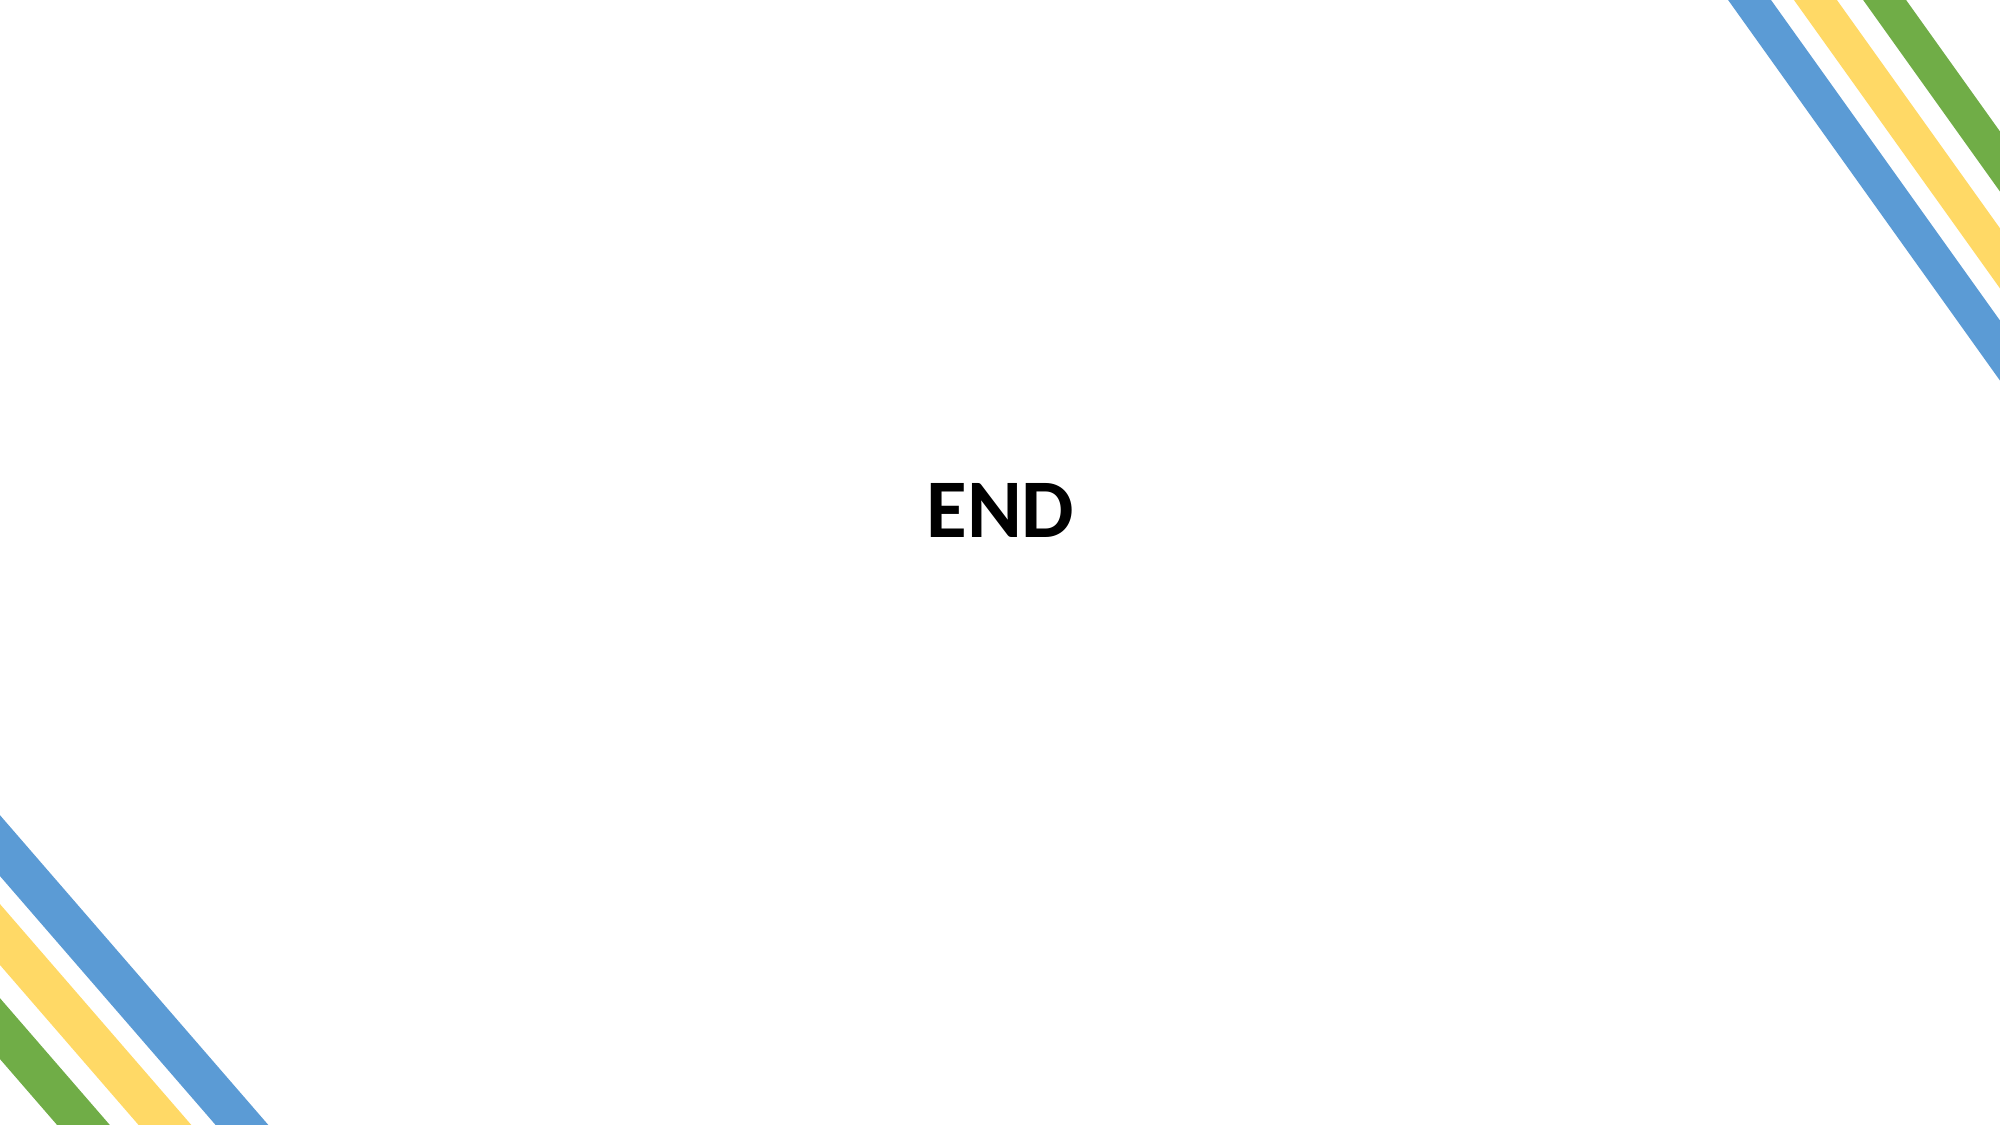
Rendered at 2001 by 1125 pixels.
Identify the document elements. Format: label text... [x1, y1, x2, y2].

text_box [1870, 0, 2000, 446]
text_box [0, 748, 146, 1125]
text_box END [911, 446, 1366, 562]
